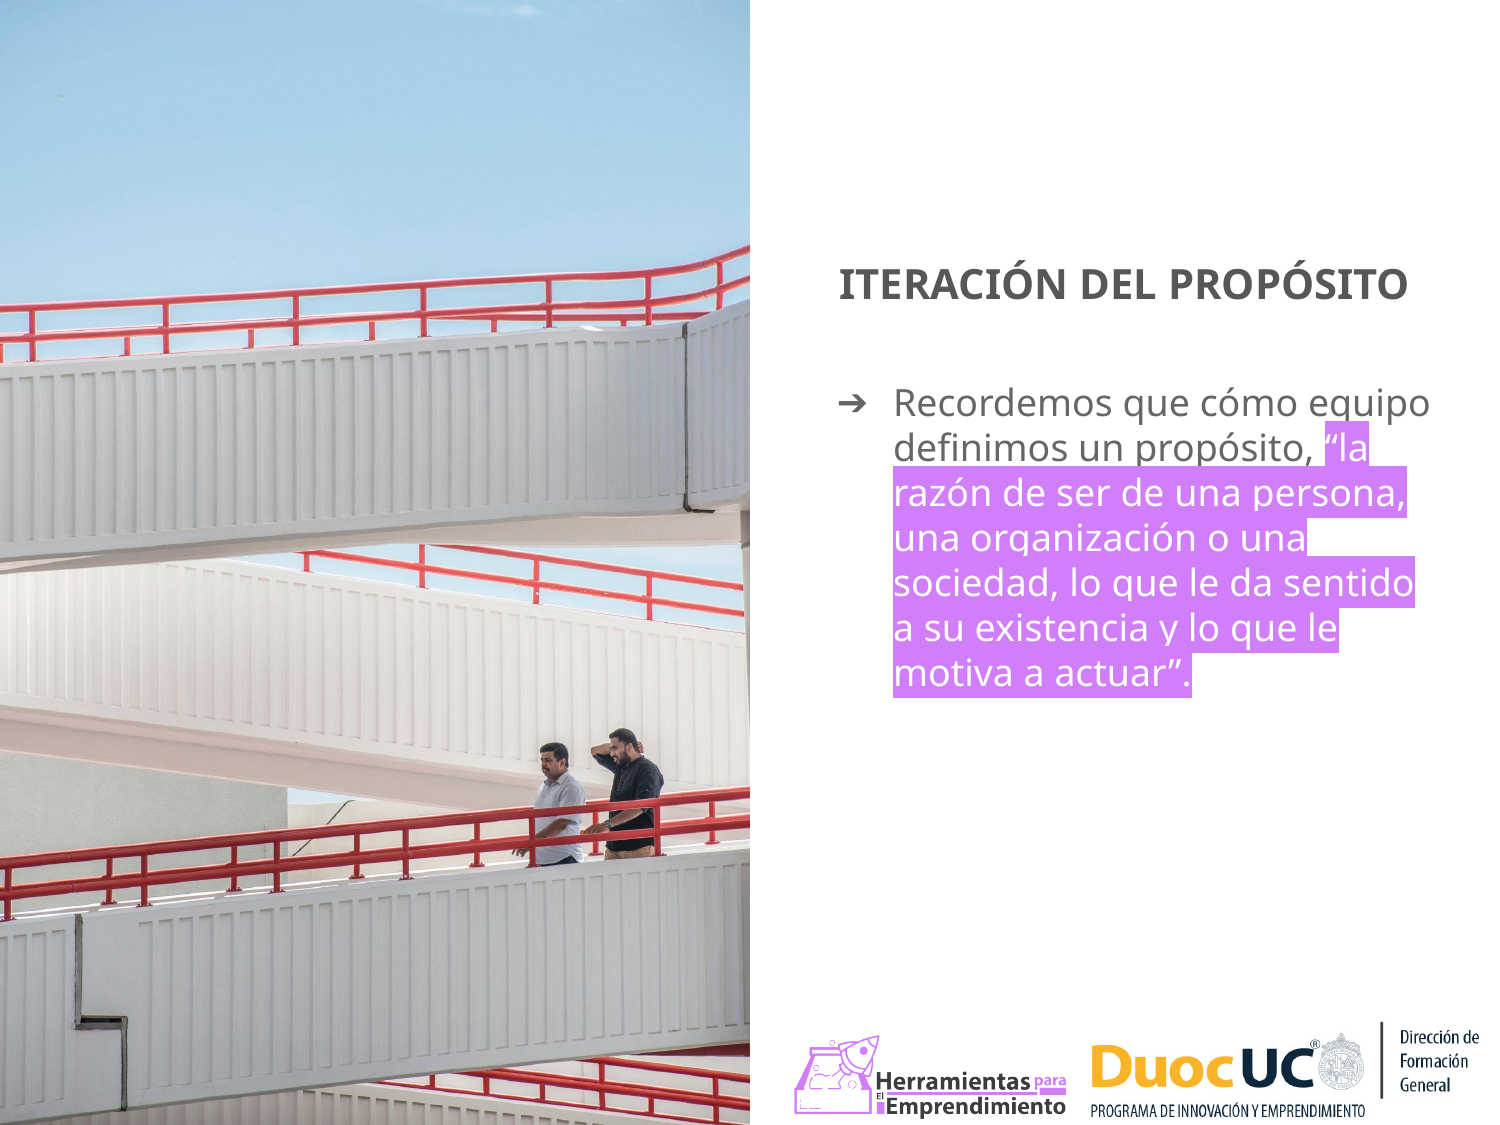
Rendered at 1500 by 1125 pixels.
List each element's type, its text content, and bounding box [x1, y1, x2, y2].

picture [0, 0, 751, 1125]
picture [794, 1021, 1496, 1125]
text_box Recordemos que cómo equipo definimos un propósito, “la razón de ser de una persona, una organización o una sociedad, lo que le da sentido a su existencia y lo que le motiva a actuar”. [803, 371, 1447, 747]
text_box ITERACIÓN DEL PROPÓSITO [754, 253, 1500, 312]
